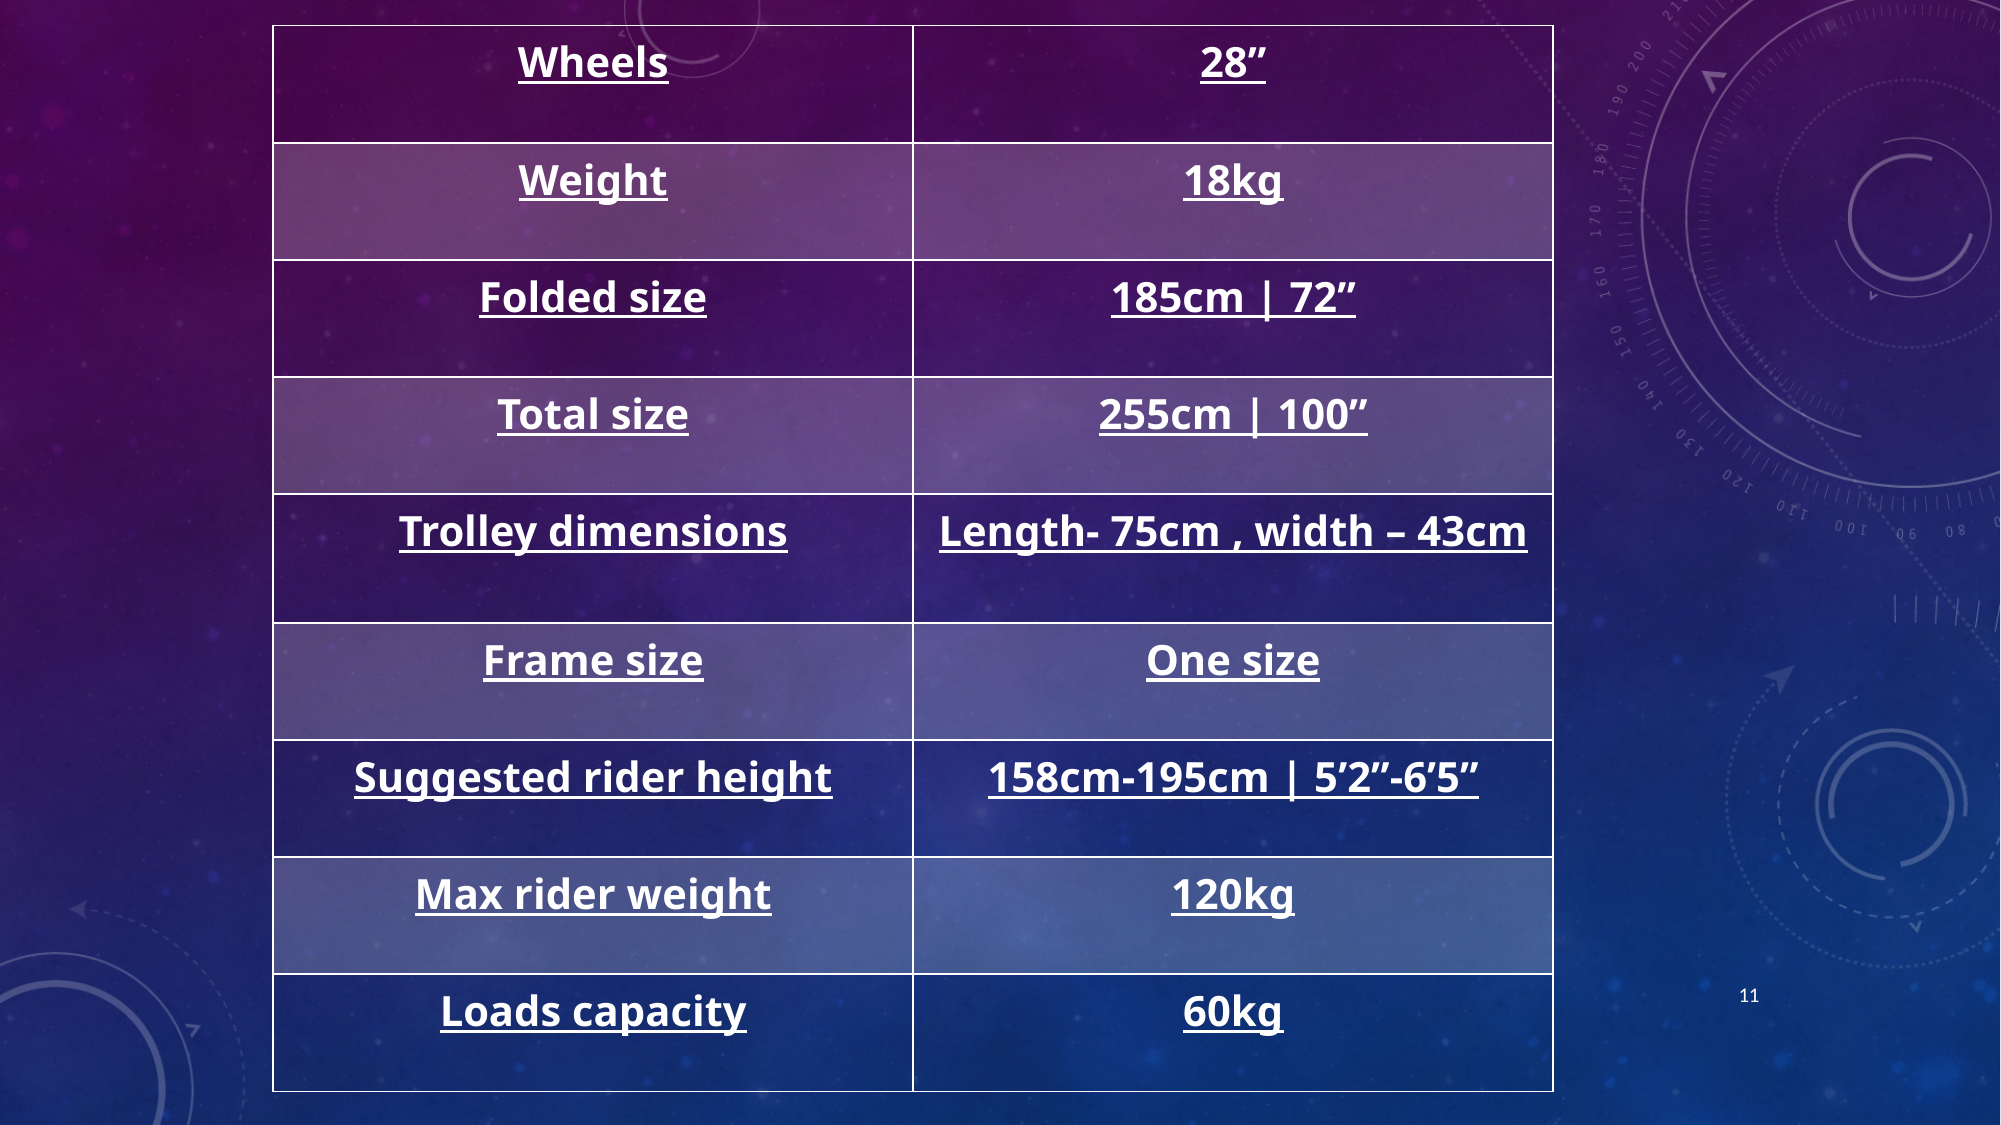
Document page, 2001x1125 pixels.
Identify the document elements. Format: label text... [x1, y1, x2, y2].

table_cell 255cm | 100” [914, 378, 1552, 493]
table_cell Frame size [274, 624, 912, 739]
table_cell Total size [274, 378, 912, 493]
table_cell Max rider weight [274, 858, 912, 973]
slide_number 11 [1684, 963, 1775, 1025]
table_cell 158cm-195cm | 5’2”-6’5” [914, 741, 1552, 856]
table_cell 60kg [914, 975, 1552, 1091]
table_cell Length- 75cm , width – 43cm [914, 495, 1552, 622]
picture [0, 0, 2001, 1125]
table_cell Folded size [274, 261, 912, 376]
table_header Wheels [274, 26, 912, 142]
table_cell One size [914, 624, 1552, 739]
table_cell 120kg [914, 858, 1552, 973]
table_header 28” [914, 26, 1552, 142]
table_cell Loads capacity [274, 975, 912, 1091]
table_cell 185cm | 72” [914, 261, 1552, 376]
table_cell 18kg [914, 144, 1552, 259]
table_cell Weight [274, 144, 912, 259]
table_cell Suggested rider height [274, 741, 912, 856]
table_cell Trolley dimensions [274, 495, 912, 622]
